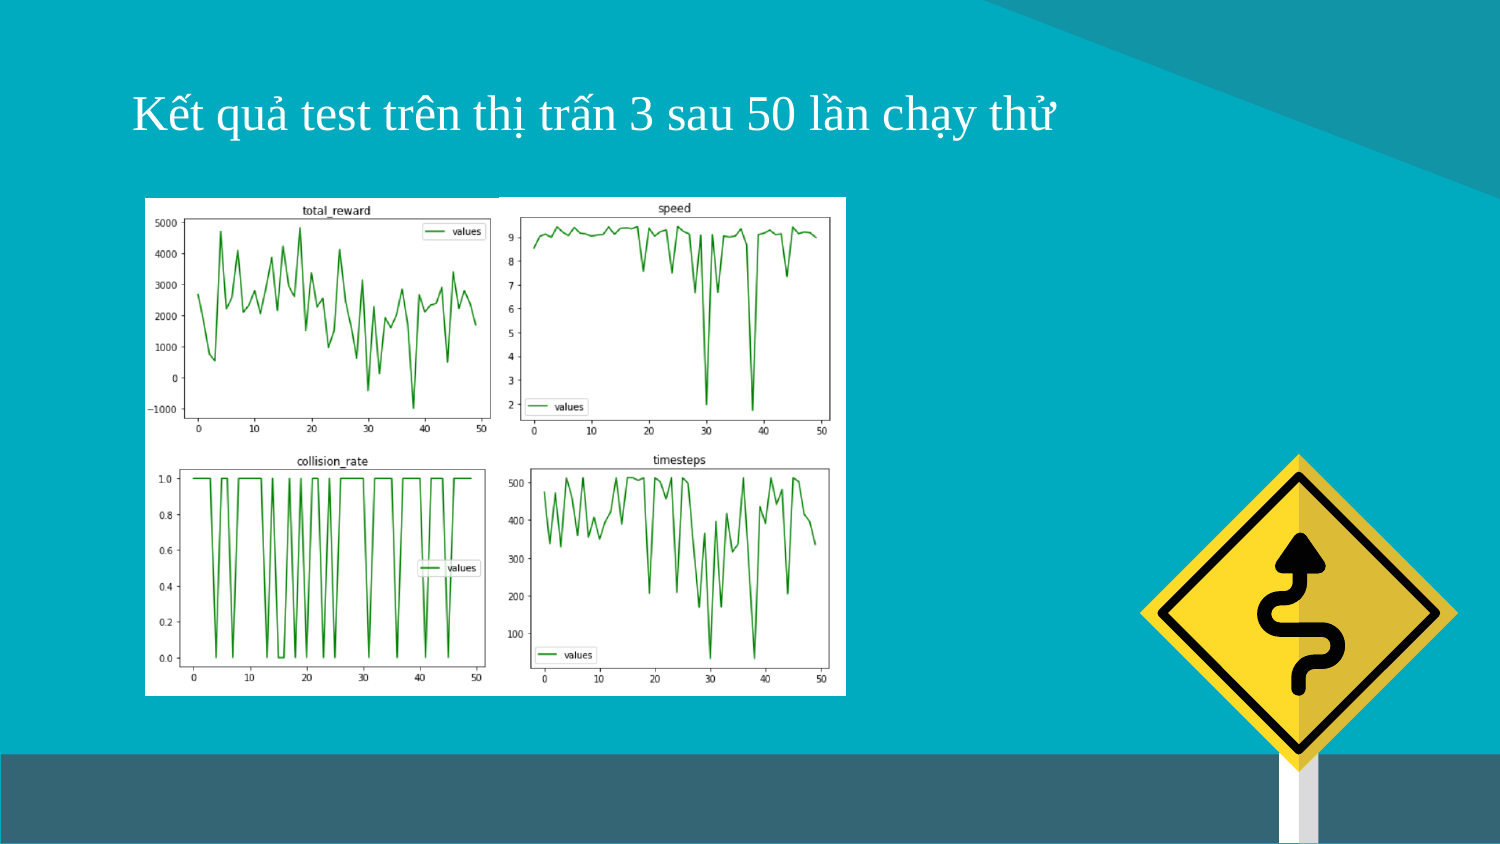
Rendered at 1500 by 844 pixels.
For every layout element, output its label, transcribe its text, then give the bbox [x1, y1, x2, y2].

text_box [1139, 453, 1459, 844]
title Kết quả test trên thị trấn 3 sau 50 lần chạy thử [116, 63, 1383, 158]
picture [144, 197, 846, 696]
